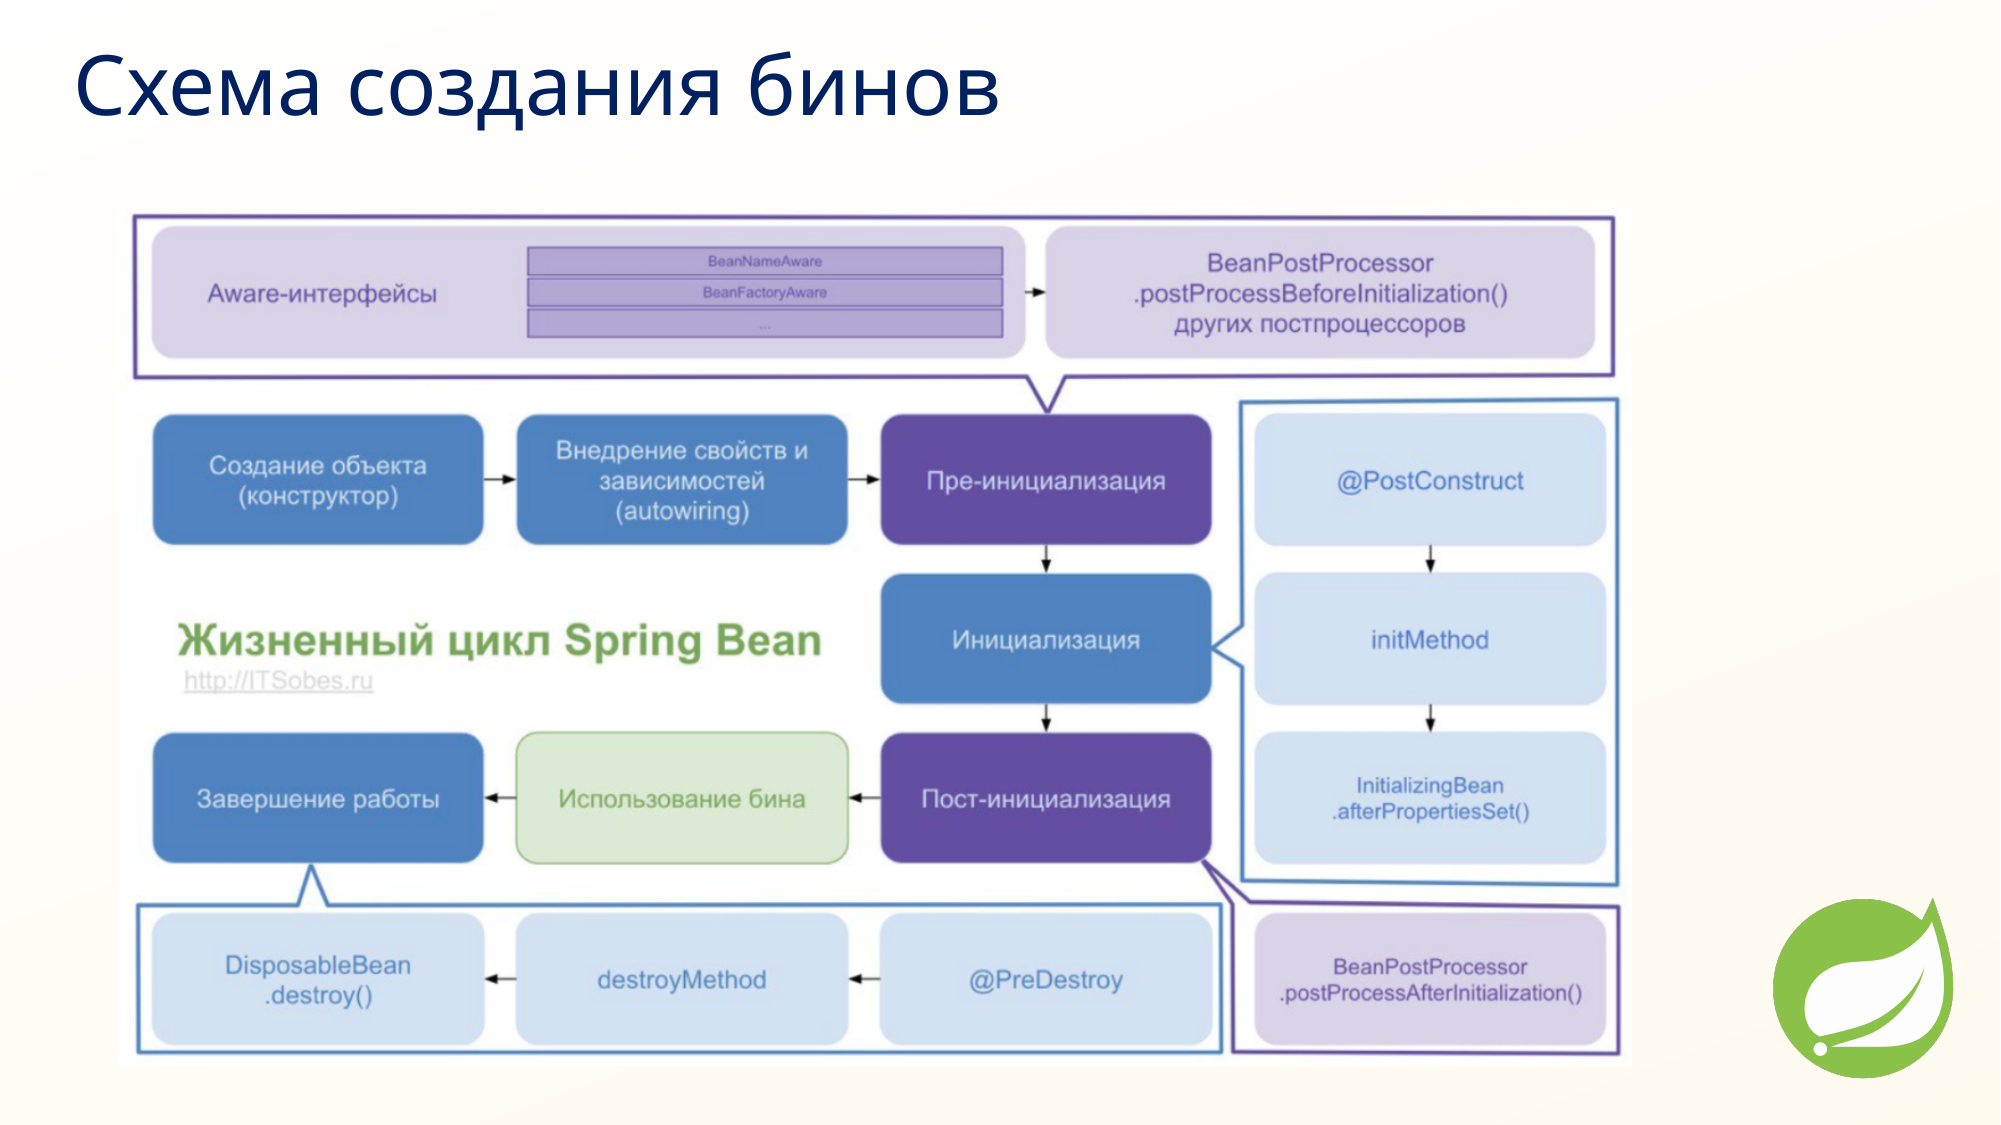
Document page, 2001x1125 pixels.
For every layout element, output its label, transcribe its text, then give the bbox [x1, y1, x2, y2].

picture [118, 206, 1632, 1066]
picture [1755, 881, 1971, 1096]
text_box Cхема создания бинов [58, 29, 1942, 148]
